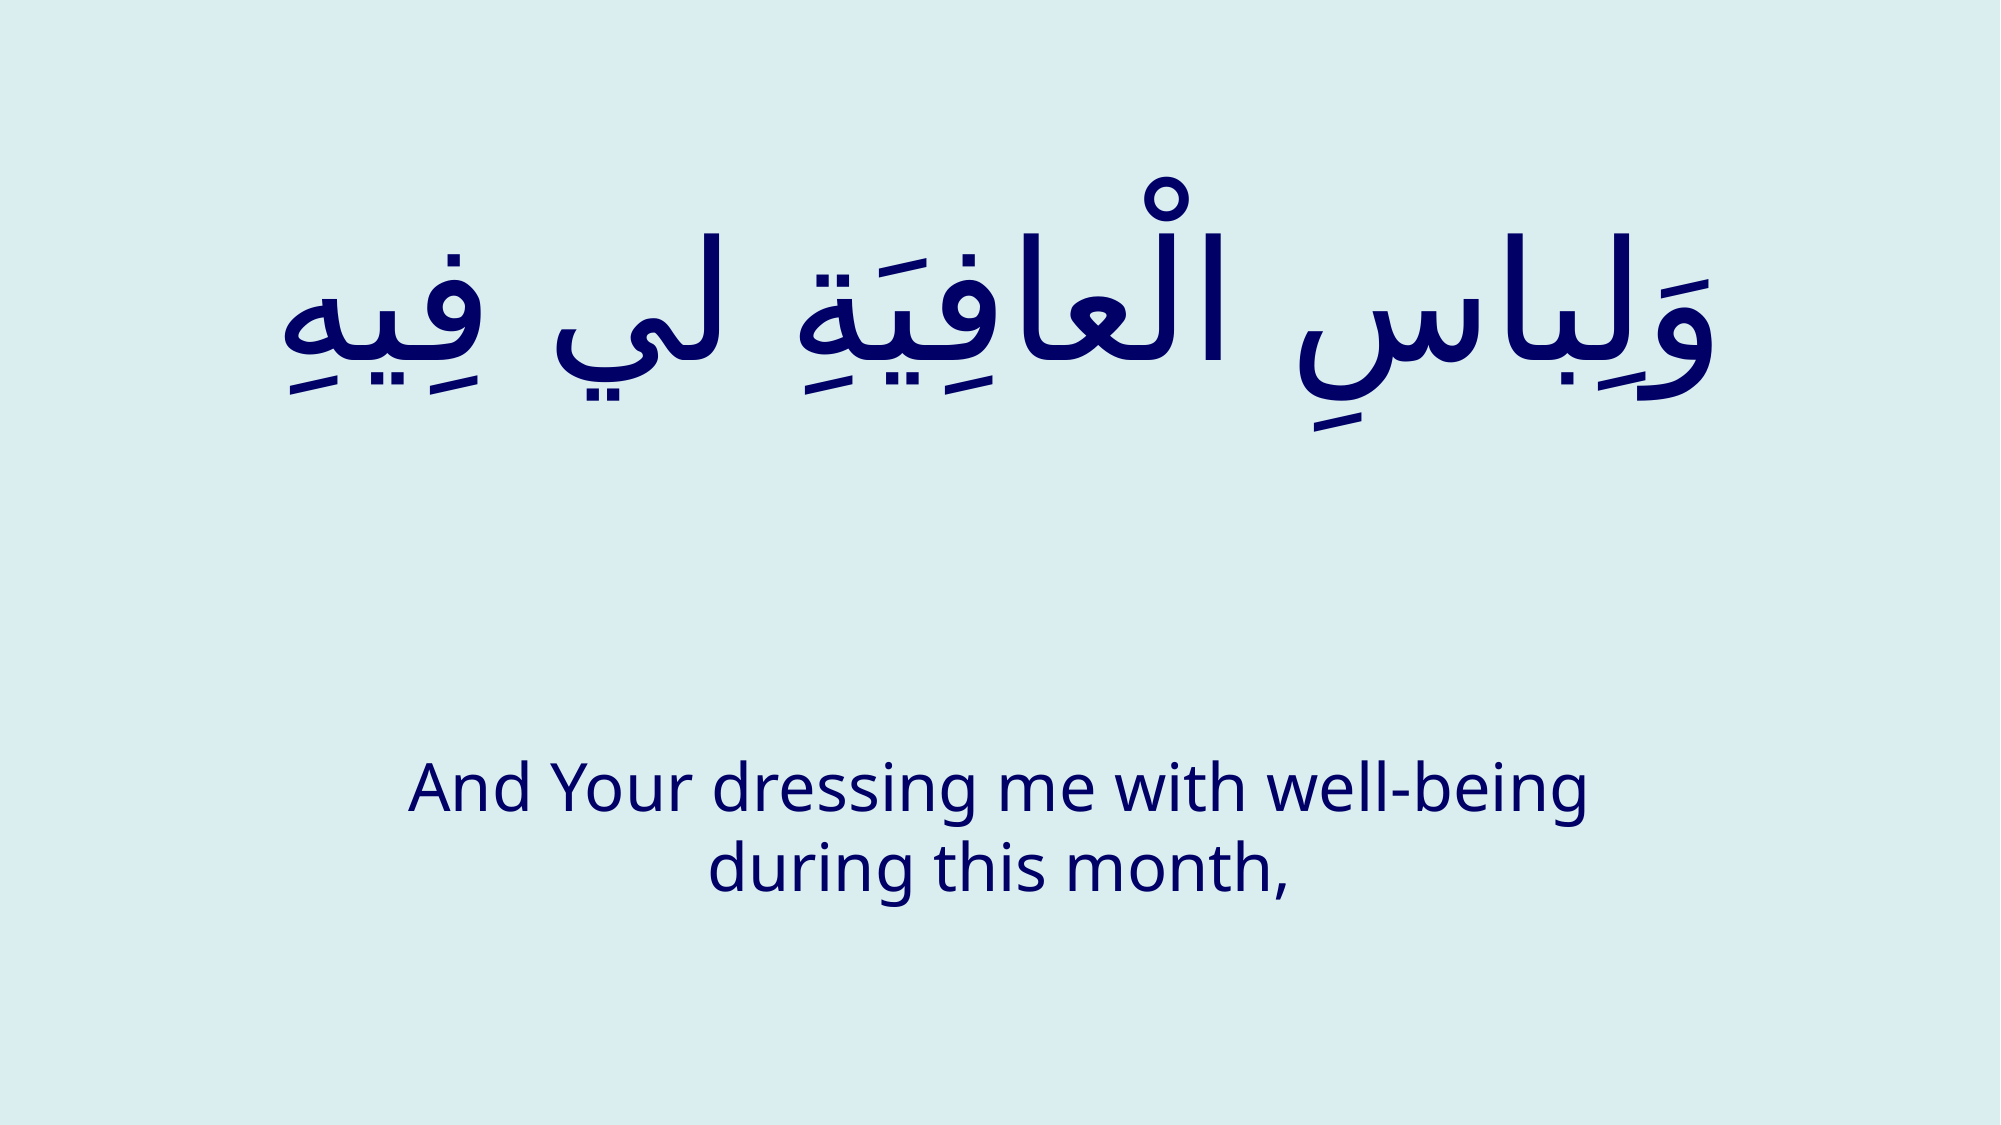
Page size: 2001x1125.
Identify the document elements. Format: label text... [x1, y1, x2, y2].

title وَلِباسِ الْعافِيَةِ لي فِيهِ [0, 200, 2000, 388]
list And Your dressing me with well-being during this month, [356, 737, 1644, 1050]
